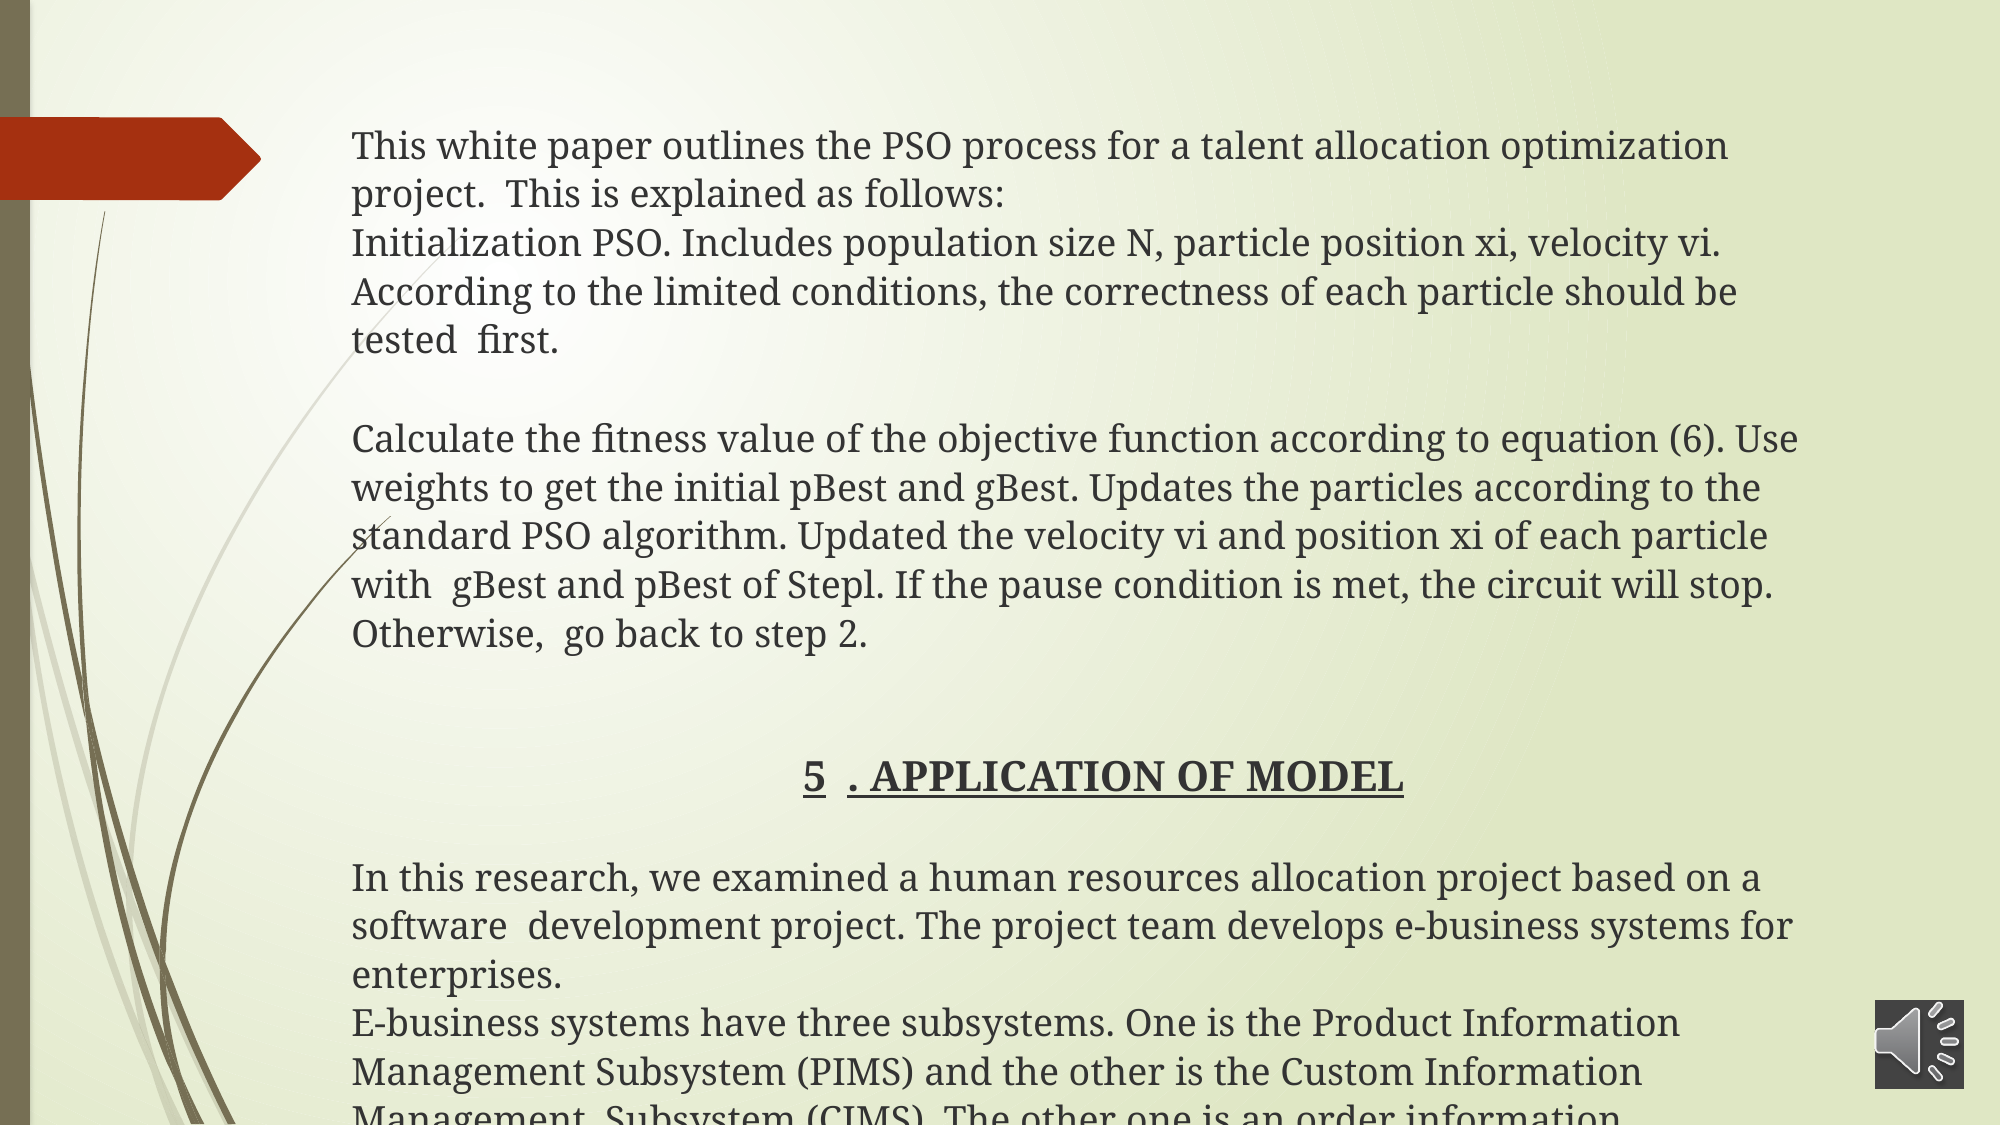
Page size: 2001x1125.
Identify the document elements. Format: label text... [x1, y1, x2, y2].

text_box This white paper outlines the PSO process for a talent allocation optimization project. This is explained as follows: Initialization PSO. Includes population size N, particle position xi, velocity vi. According to the limited conditions, the correctness of each particle should be tested first. Calculate the fitness value of the objective function according to equation (6). Use weights to get the initial pBest and gBest. Updates the particles according to the standard PSO algorithm. Updated the velocity vi and position xi of each particle with gBest and pBest of Stepl. If the pause condition is met, the circuit will stop. Otherwise, go back to step 2. 5 . APPLICATION OF MODEL In this research, we examined a human resources allocation project based on a software development project. The project team develops e-business systems for enterprises. E-business systems have three subsystems. One is the Product Information Management Subsystem (PIMS) and the other is the Custom Information Management Subsystem (CIMS). The other one is an order information management subsystem [334, 111, 1892, 1125]
picture [1873, 998, 1965, 1090]
